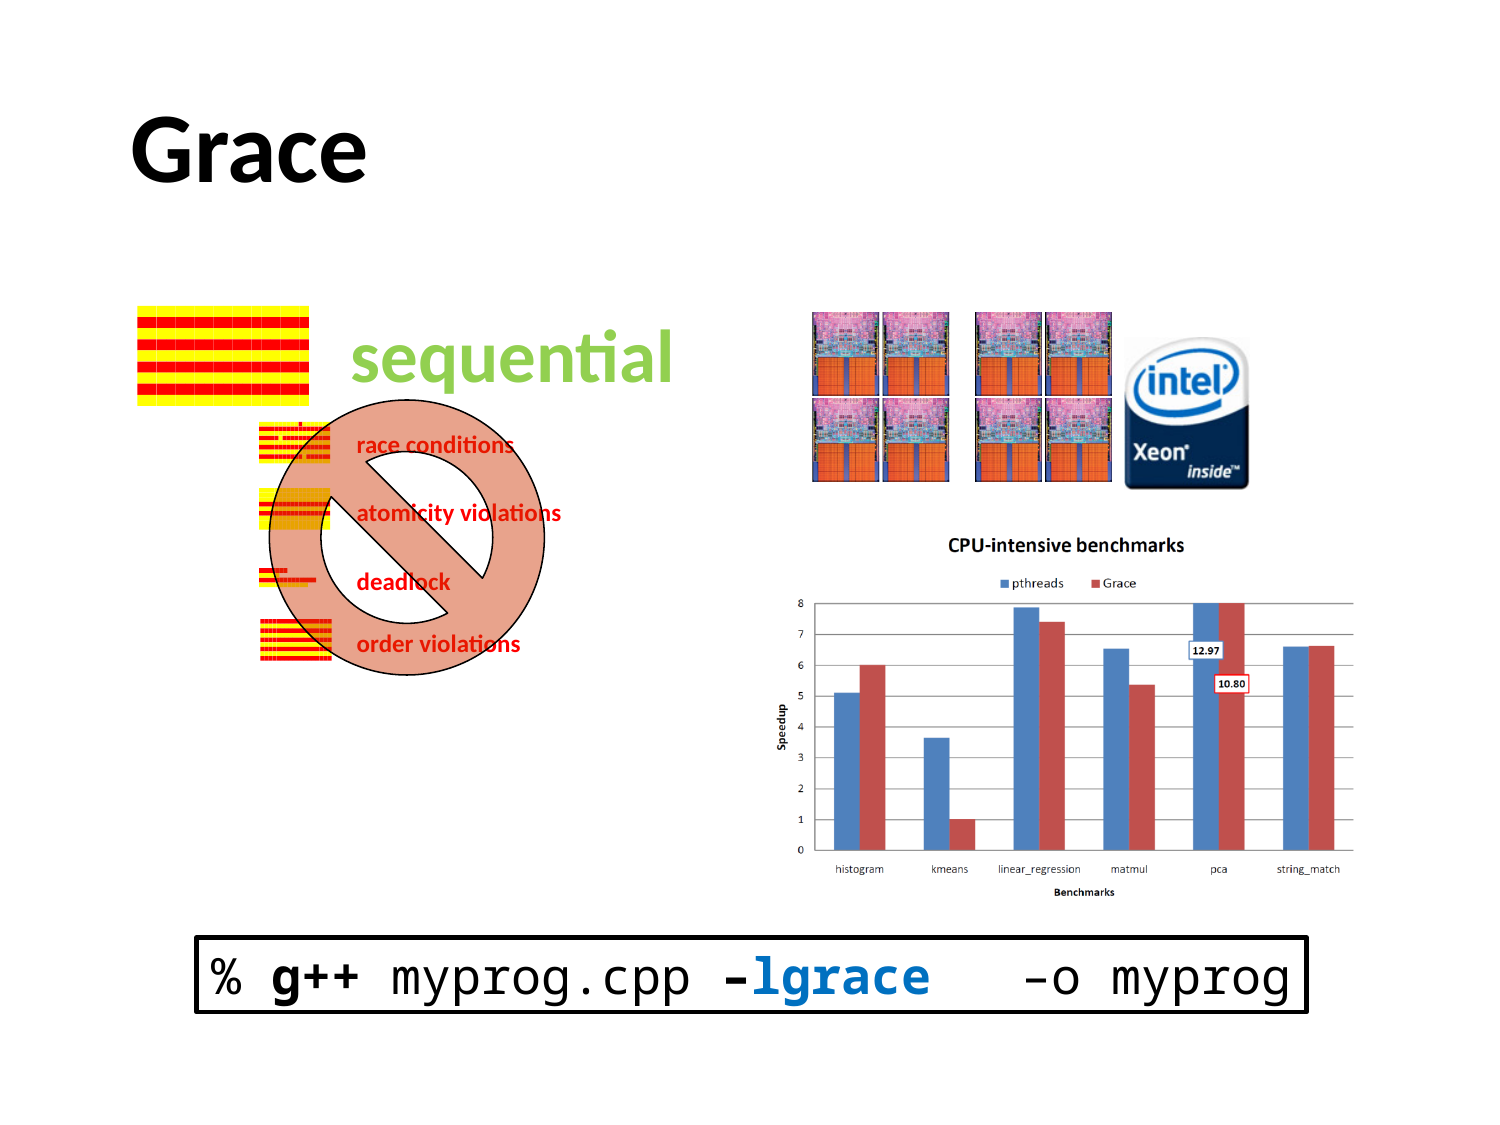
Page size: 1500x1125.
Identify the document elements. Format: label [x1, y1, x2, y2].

text_box [196, 937, 1307, 1013]
text_box [812, 312, 1113, 482]
text_box [75, 75, 425, 210]
picture [774, 534, 1355, 901]
picture [1124, 337, 1250, 490]
text_box [137, 299, 711, 676]
